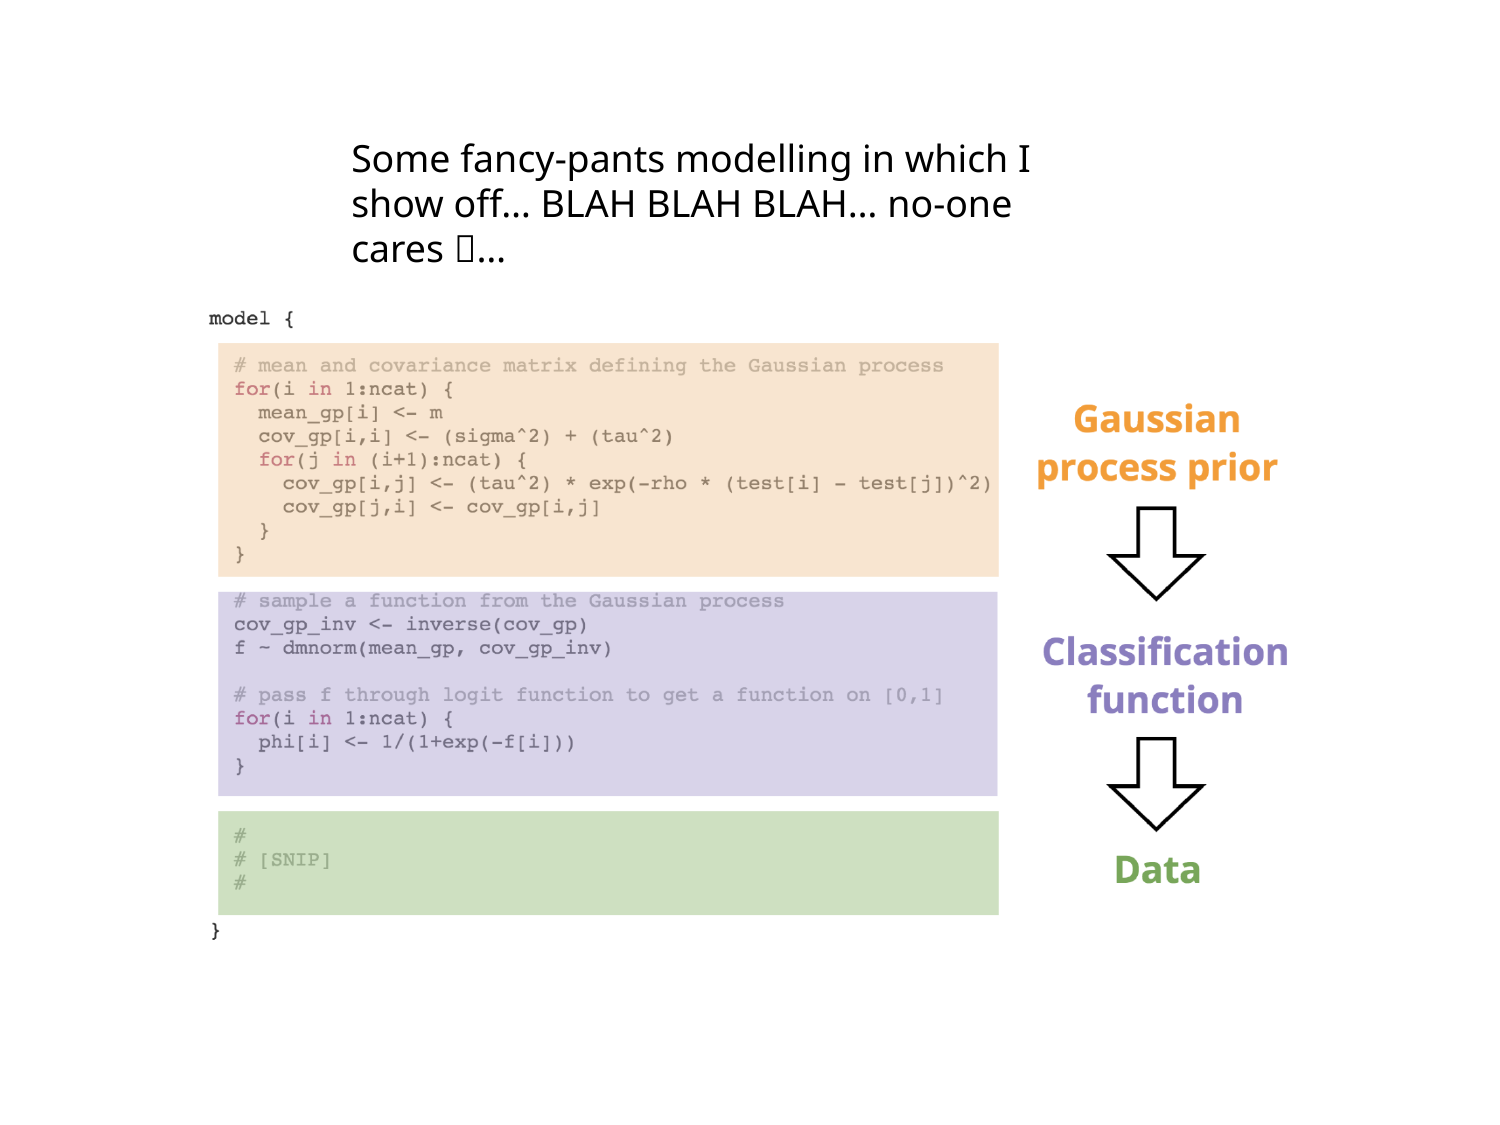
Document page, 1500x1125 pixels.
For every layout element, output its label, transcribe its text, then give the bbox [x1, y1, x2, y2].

text_box Some fancy-pants modelling in which I show off… BLAH BLAH BLAH… no-one cares … [336, 127, 1125, 278]
picture [153, 278, 1339, 987]
